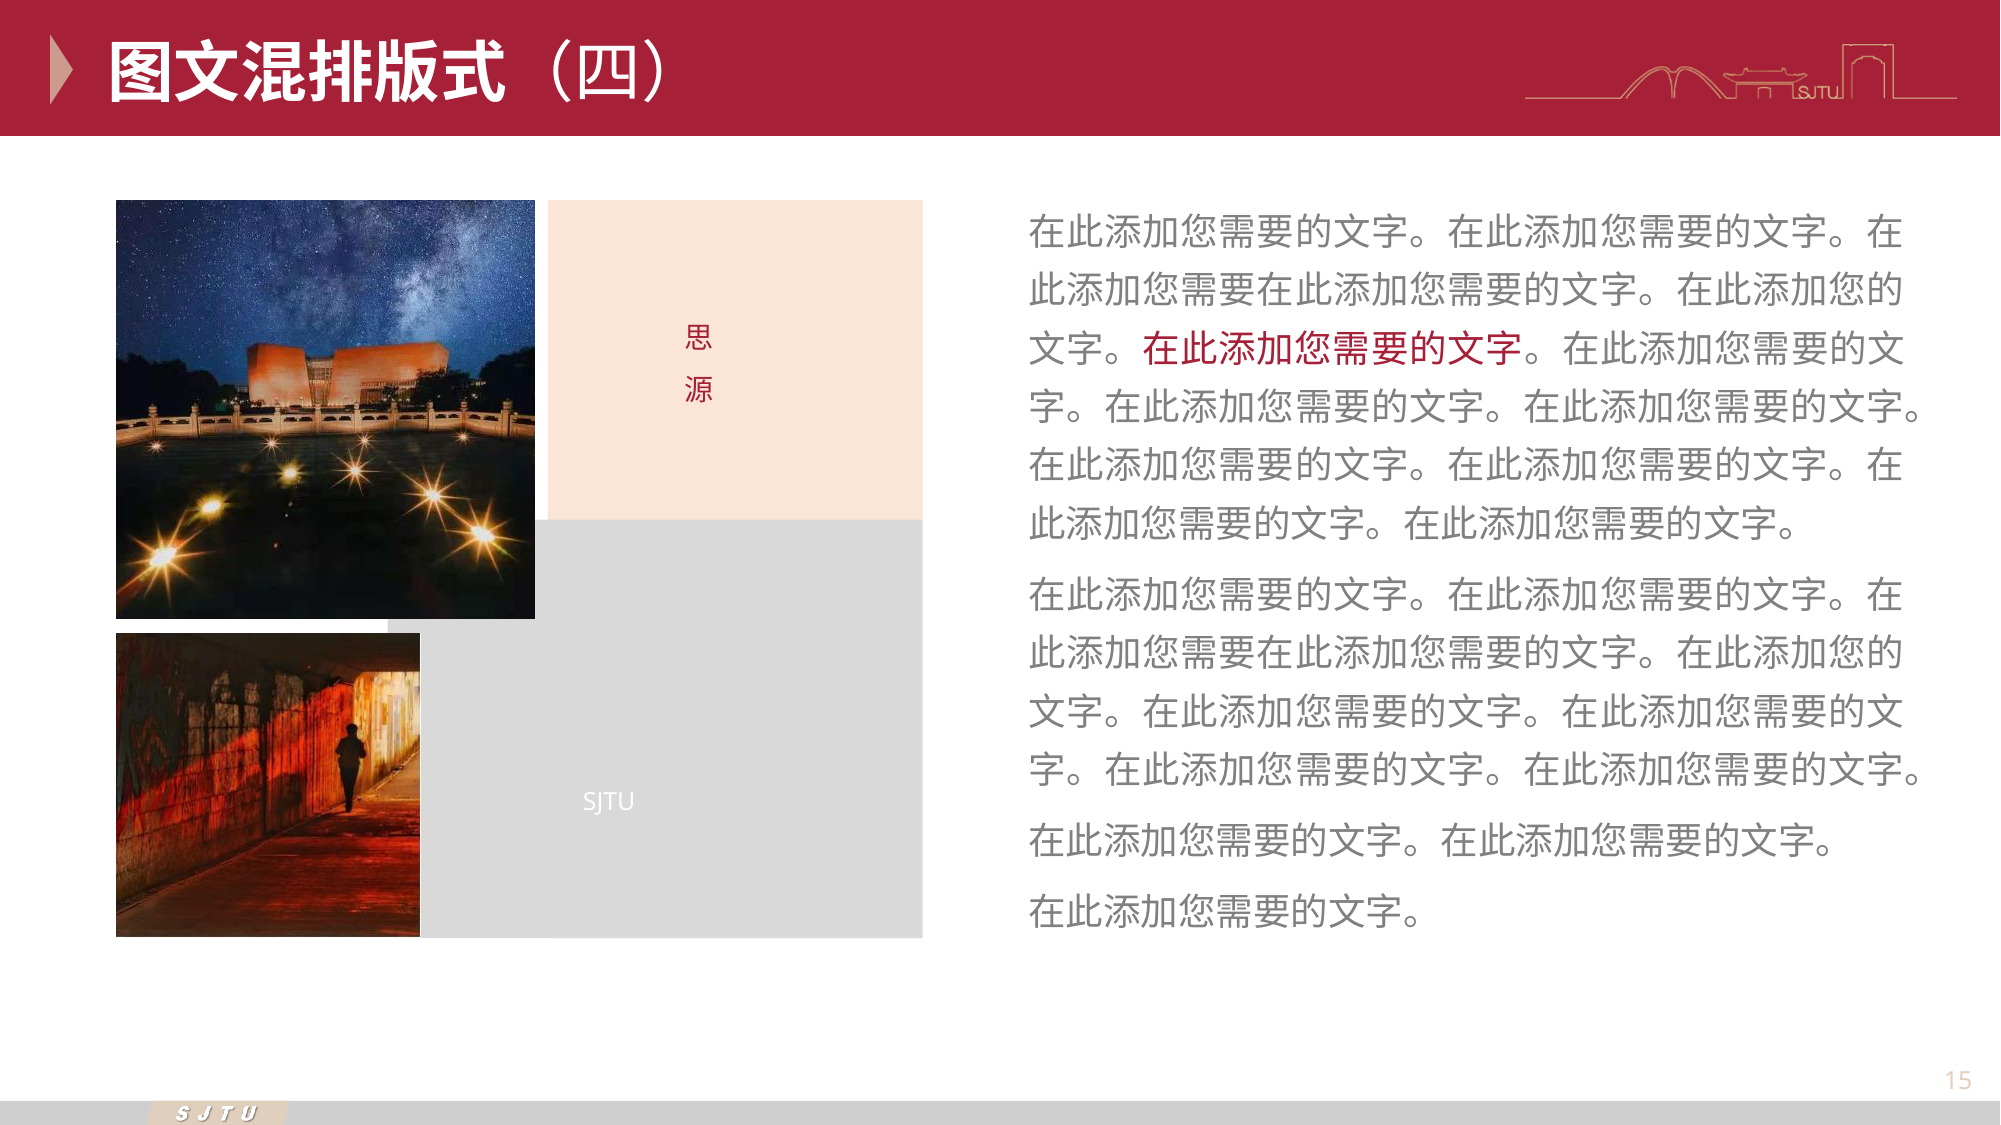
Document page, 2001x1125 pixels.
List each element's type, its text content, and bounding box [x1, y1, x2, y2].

text_box 思 源 [669, 294, 813, 414]
text_box SJTU [568, 751, 899, 850]
text_box [547, 199, 924, 939]
picture [116, 200, 535, 619]
text_box [386, 519, 923, 939]
list 图文混排版式（四） [92, 20, 1696, 119]
picture [163, 1102, 275, 1124]
slide_number 15 [1817, 1053, 1988, 1110]
picture [116, 633, 421, 939]
text_box 在此添加您需要的文字。在此添加您需要的文字。在此添加您需要在此添加您需要的文字。在此添加您的文字。在此添加您需要的文字。在此添加您需要的文字。在此添加您需要的文字。在此添加您需要的文字。在此添加您需要的文字。在此添加您需要的文字。在此添加您需要的文字。在此添加您需要的文字。 在此添加您需要的文字。在此添加您需要的文字。在此添加您需要在此添加您需要的文字。在此添加您的文字。在此添加您需要的文字。在此添加您需要的文字。在此添加您需要的文字。在此添加您需要的文字。 在此添加您需要的文字。在此添加您需要的文字。 在此添加您需要的文字。 [1013, 186, 1920, 938]
